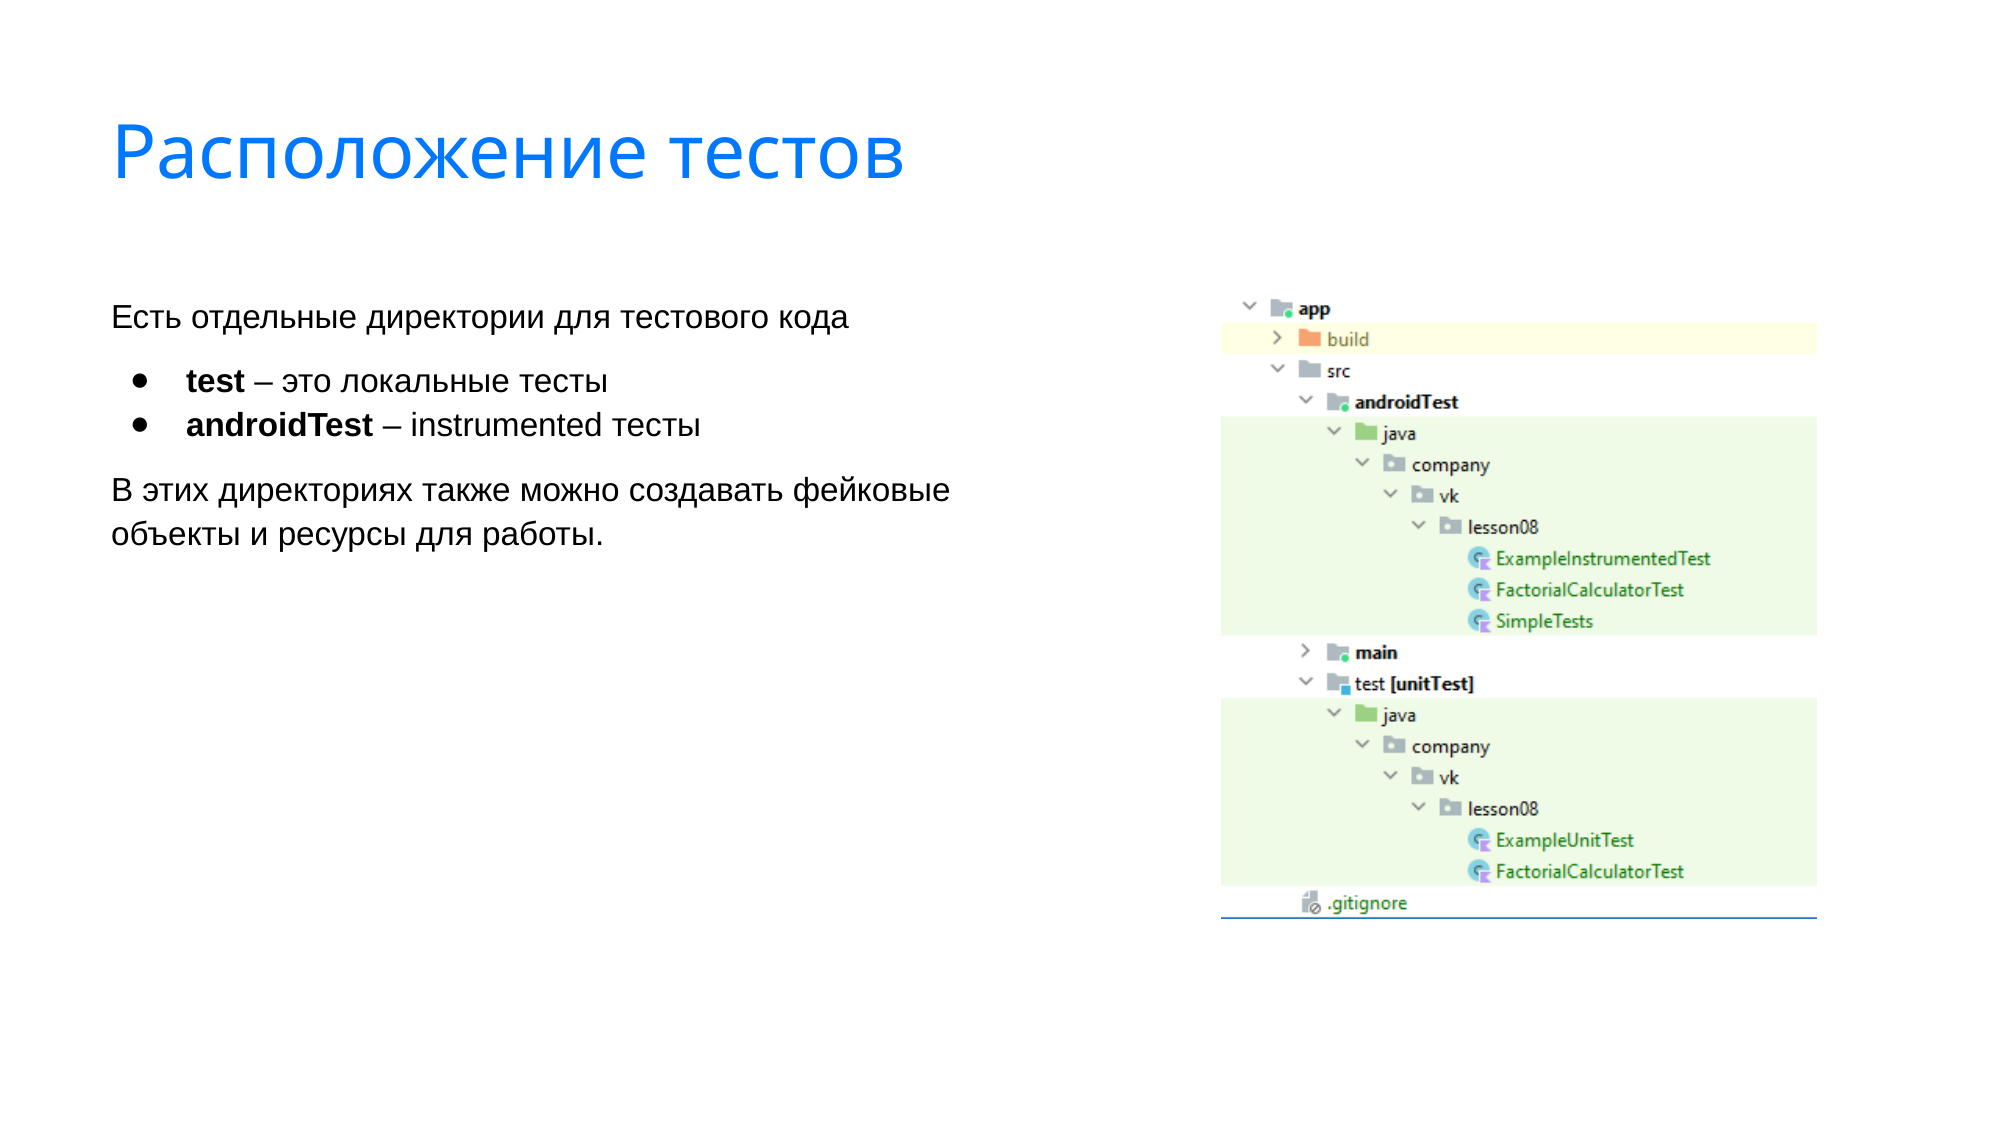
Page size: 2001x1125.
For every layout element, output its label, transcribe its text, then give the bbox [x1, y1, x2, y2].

list Есть отдельные директории для тестового кода test – это локальные тесты androidTest – instrumented тесты В этих директориях также можно создавать фейковые объекты и ресурсы для работы. [111, 290, 982, 1018]
picture [1221, 290, 1818, 920]
title Расположение тестов [111, 113, 1892, 220]
